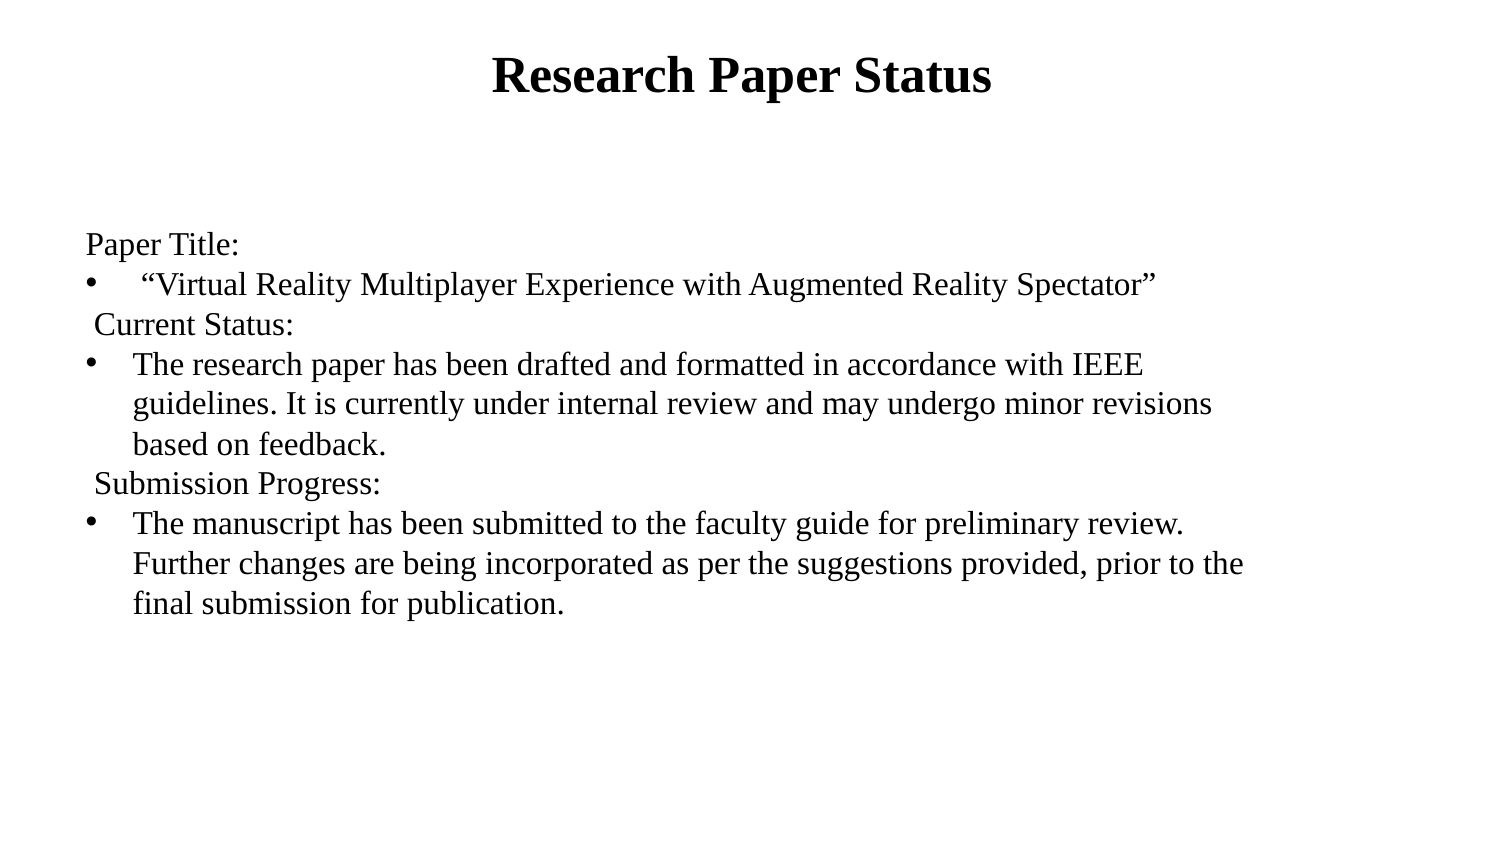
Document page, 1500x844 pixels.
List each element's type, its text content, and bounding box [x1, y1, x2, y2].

title Research Paper Status [20, 40, 1464, 104]
text_box Paper Title: “Virtual Reality Multiplayer Experience with Augmented Reality Spectator” Current Status: The research paper has been drafted and formatted in accordance with IEEE guidelines. It is currently under internal review and may undergo minor revisions based on feedback. Submission Progress: The manuscript has been submitted to the faculty guide for preliminary review. Further changes are being incorporated as per the suggestions provided, prior to the final submission for publication. [70, 214, 1307, 629]
